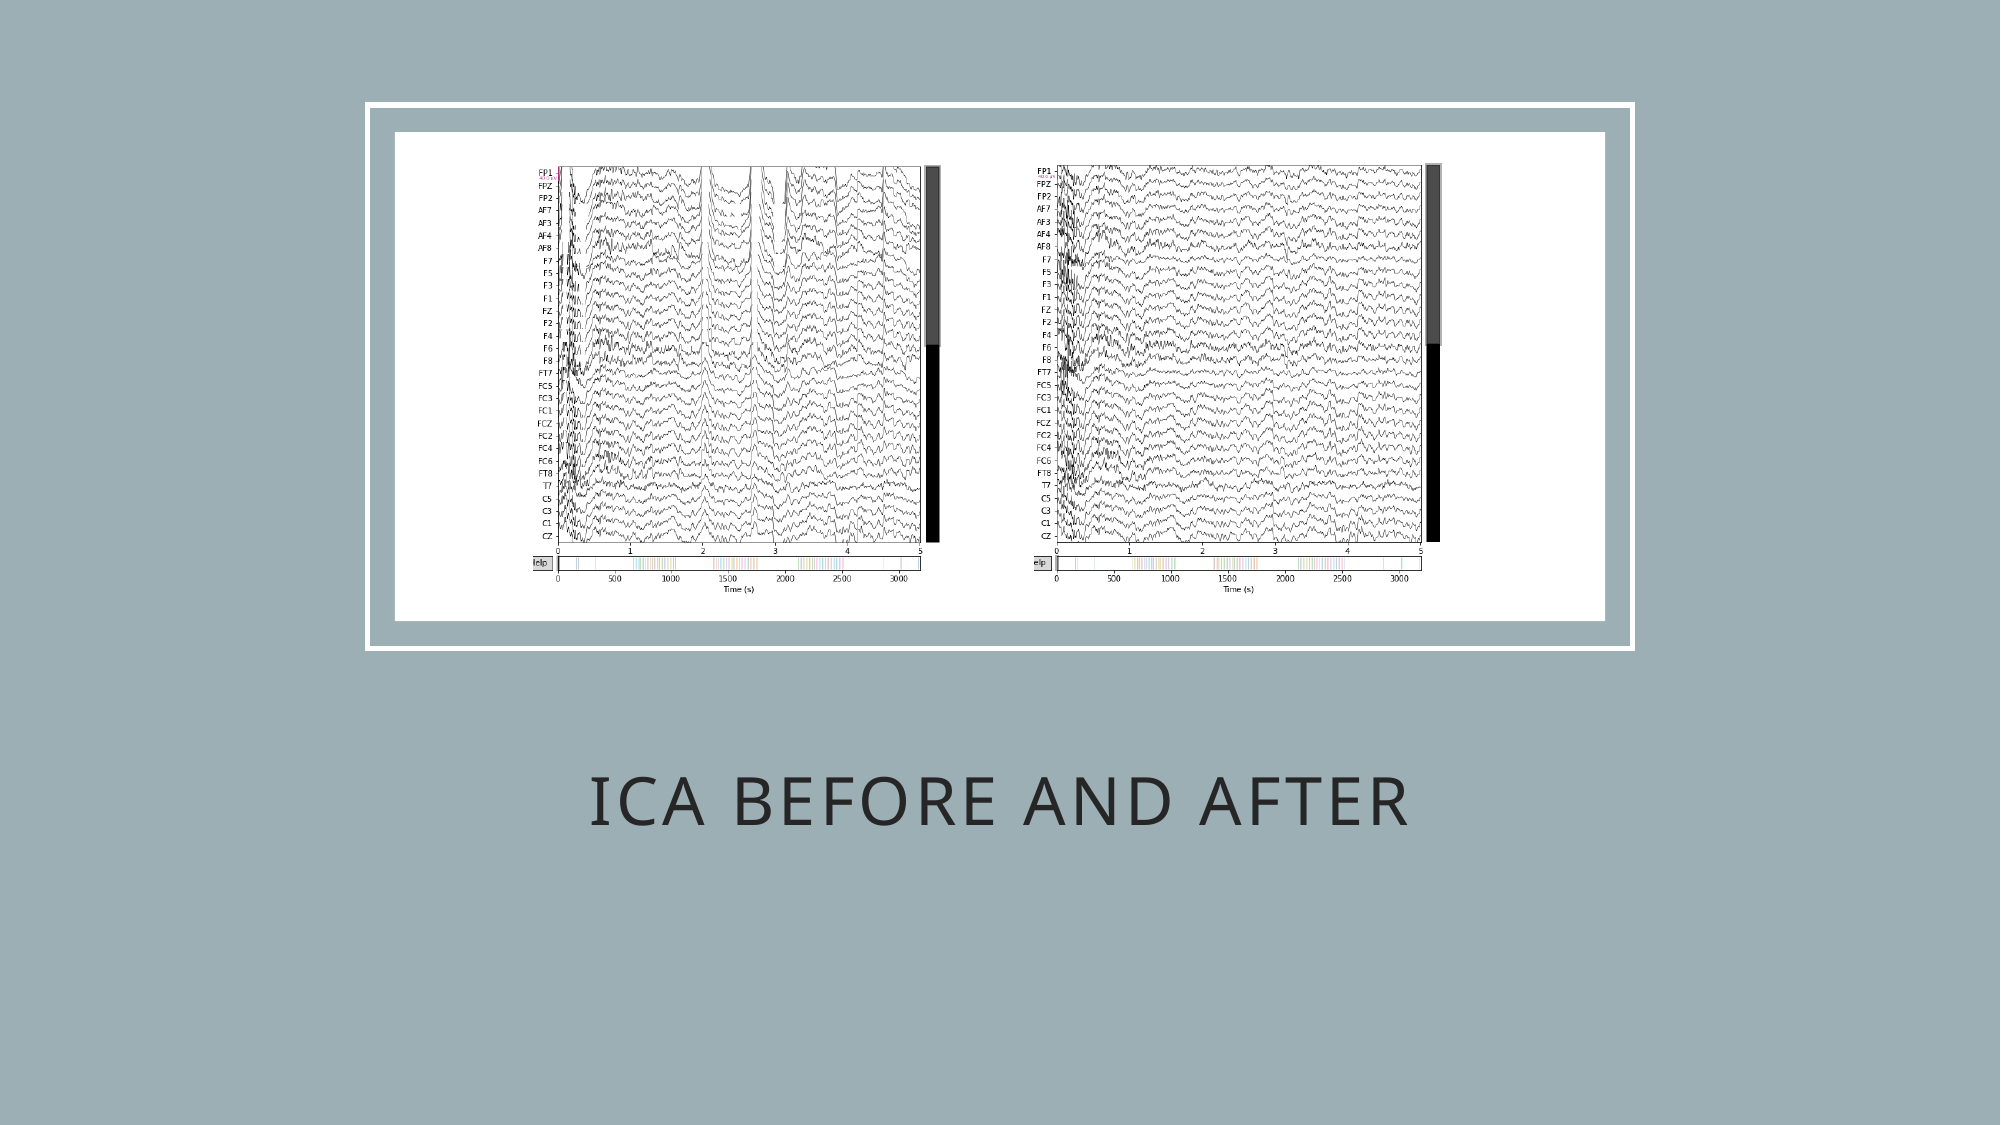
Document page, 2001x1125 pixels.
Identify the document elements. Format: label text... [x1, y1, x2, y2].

picture [532, 160, 943, 595]
text_box [394, 131, 1606, 622]
text_box ICA before and after [262, 700, 1738, 908]
text_box [367, 104, 1633, 649]
picture [1034, 159, 1443, 595]
